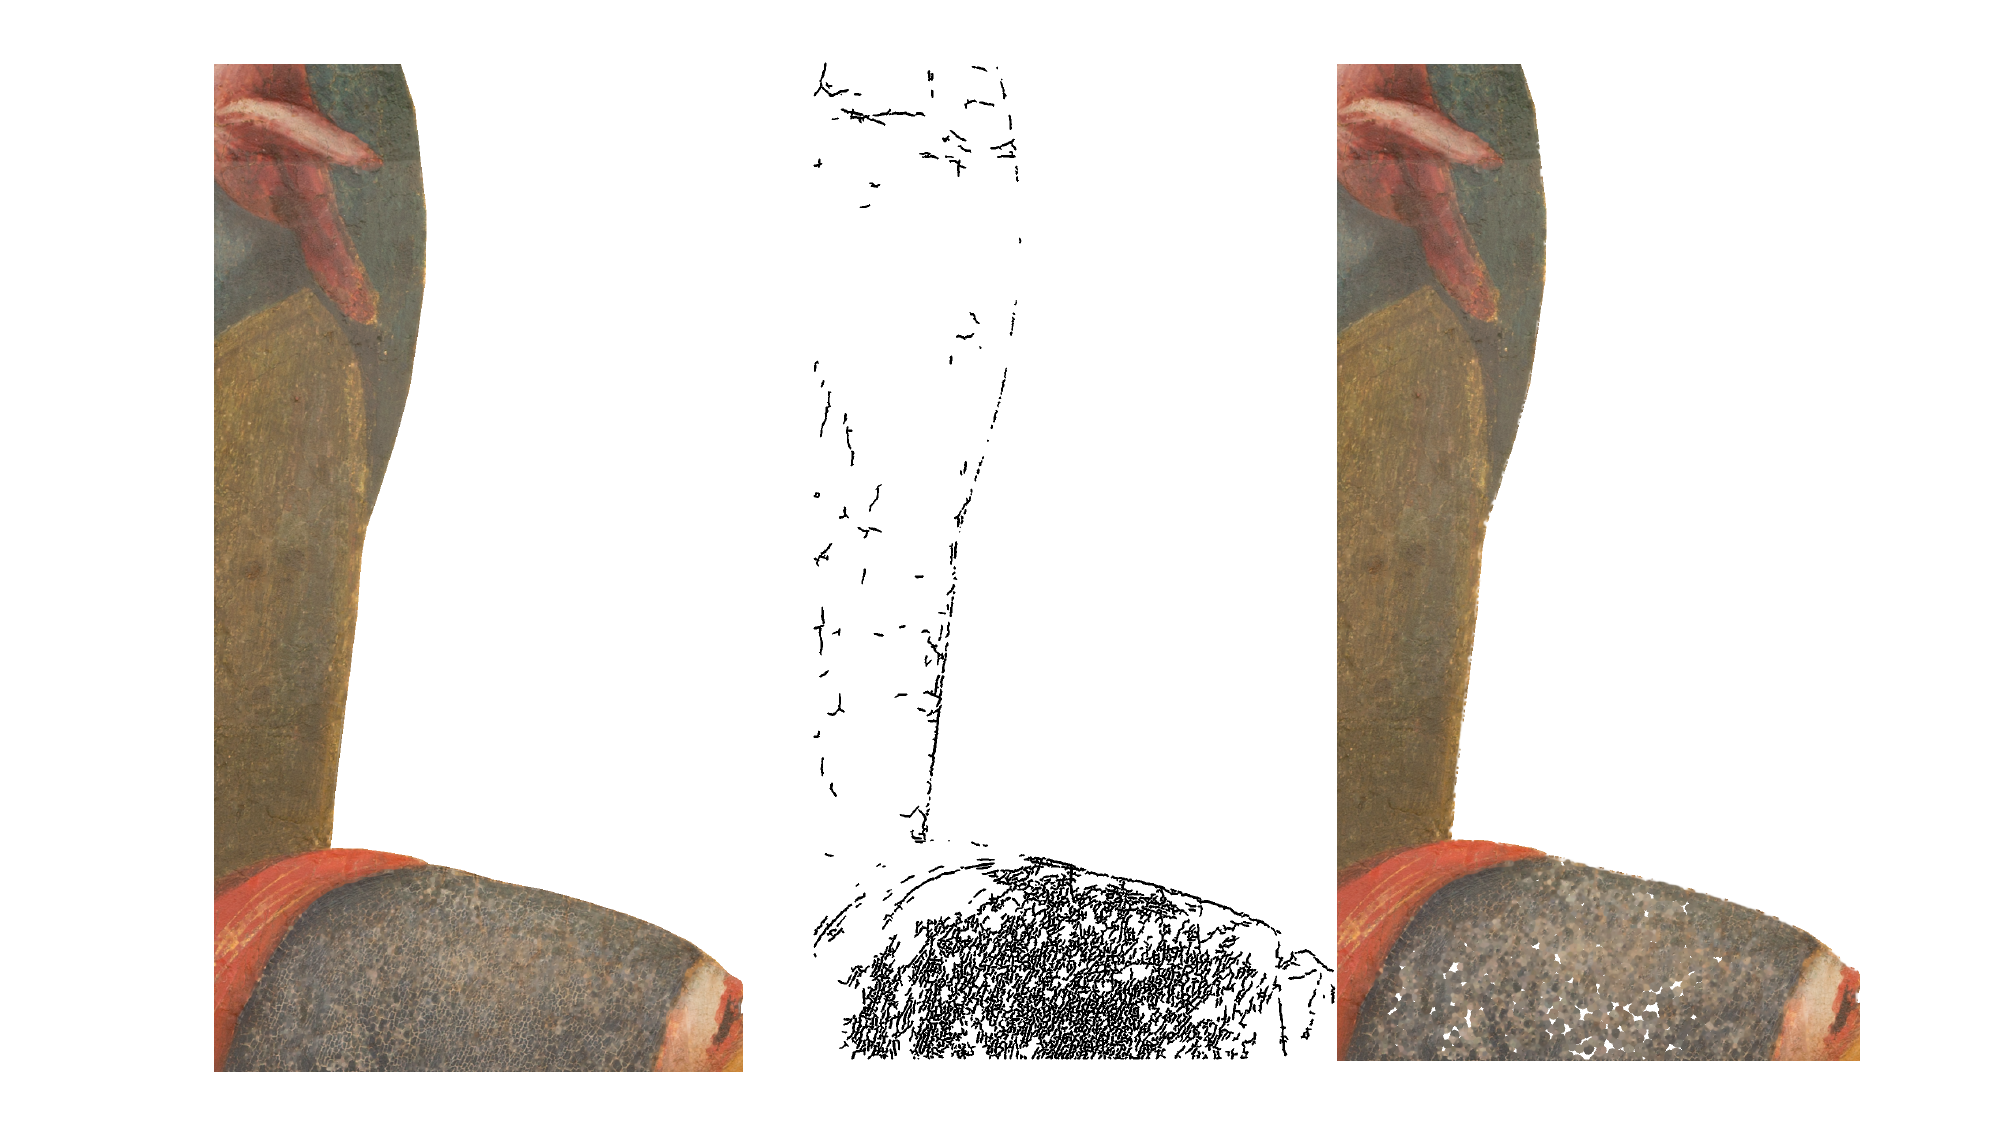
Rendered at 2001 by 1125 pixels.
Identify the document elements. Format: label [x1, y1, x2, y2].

picture [812, 61, 1860, 1061]
picture [214, 64, 743, 1072]
